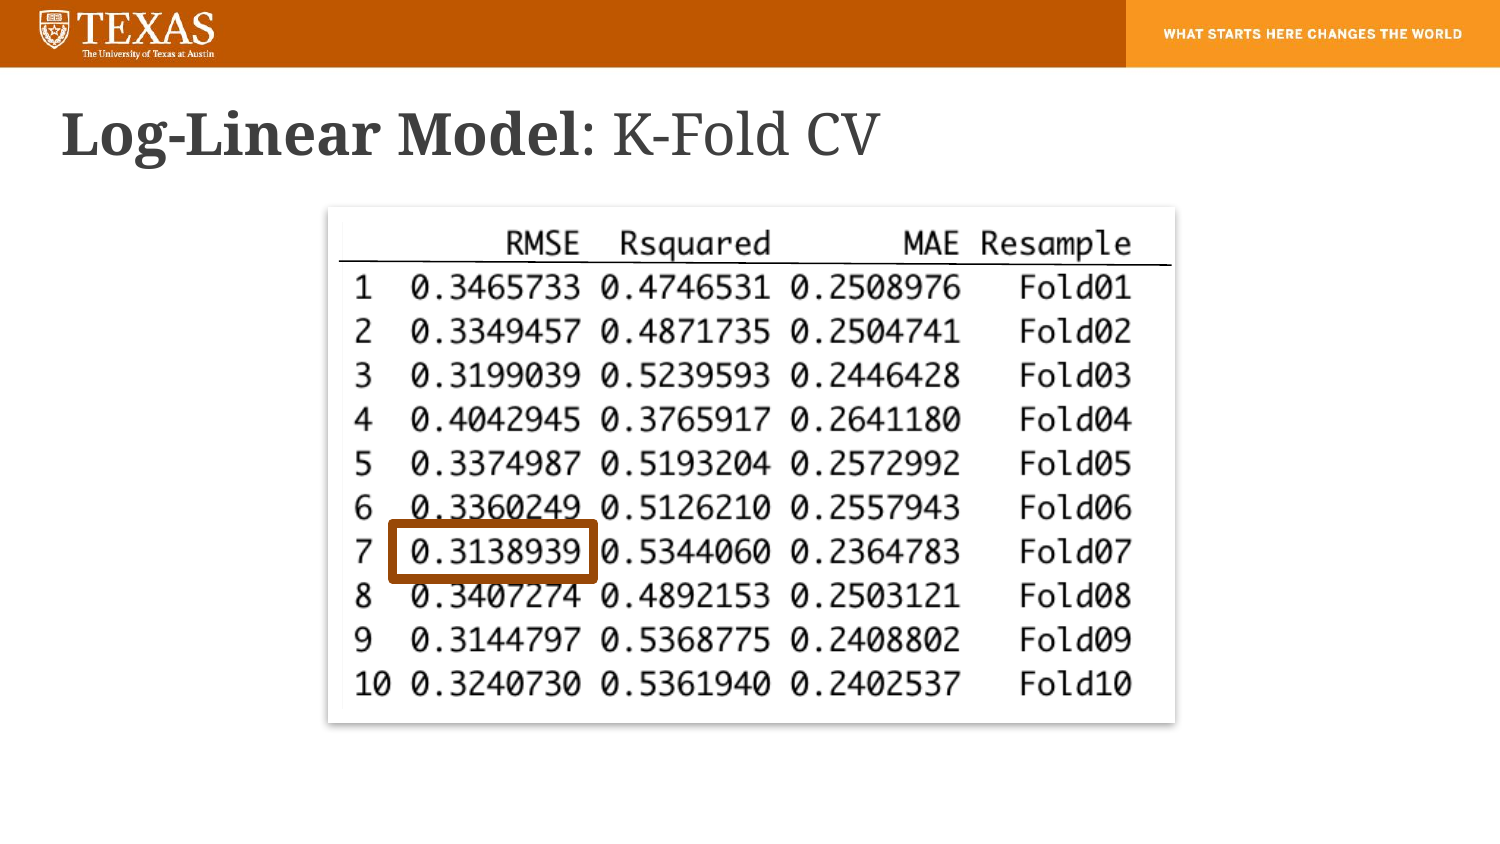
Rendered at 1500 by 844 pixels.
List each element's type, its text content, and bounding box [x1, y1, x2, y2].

picture [0, 0, 1500, 844]
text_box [338, 260, 1172, 266]
title Log-Linear Model: K-Fold CV [46, 61, 1397, 203]
